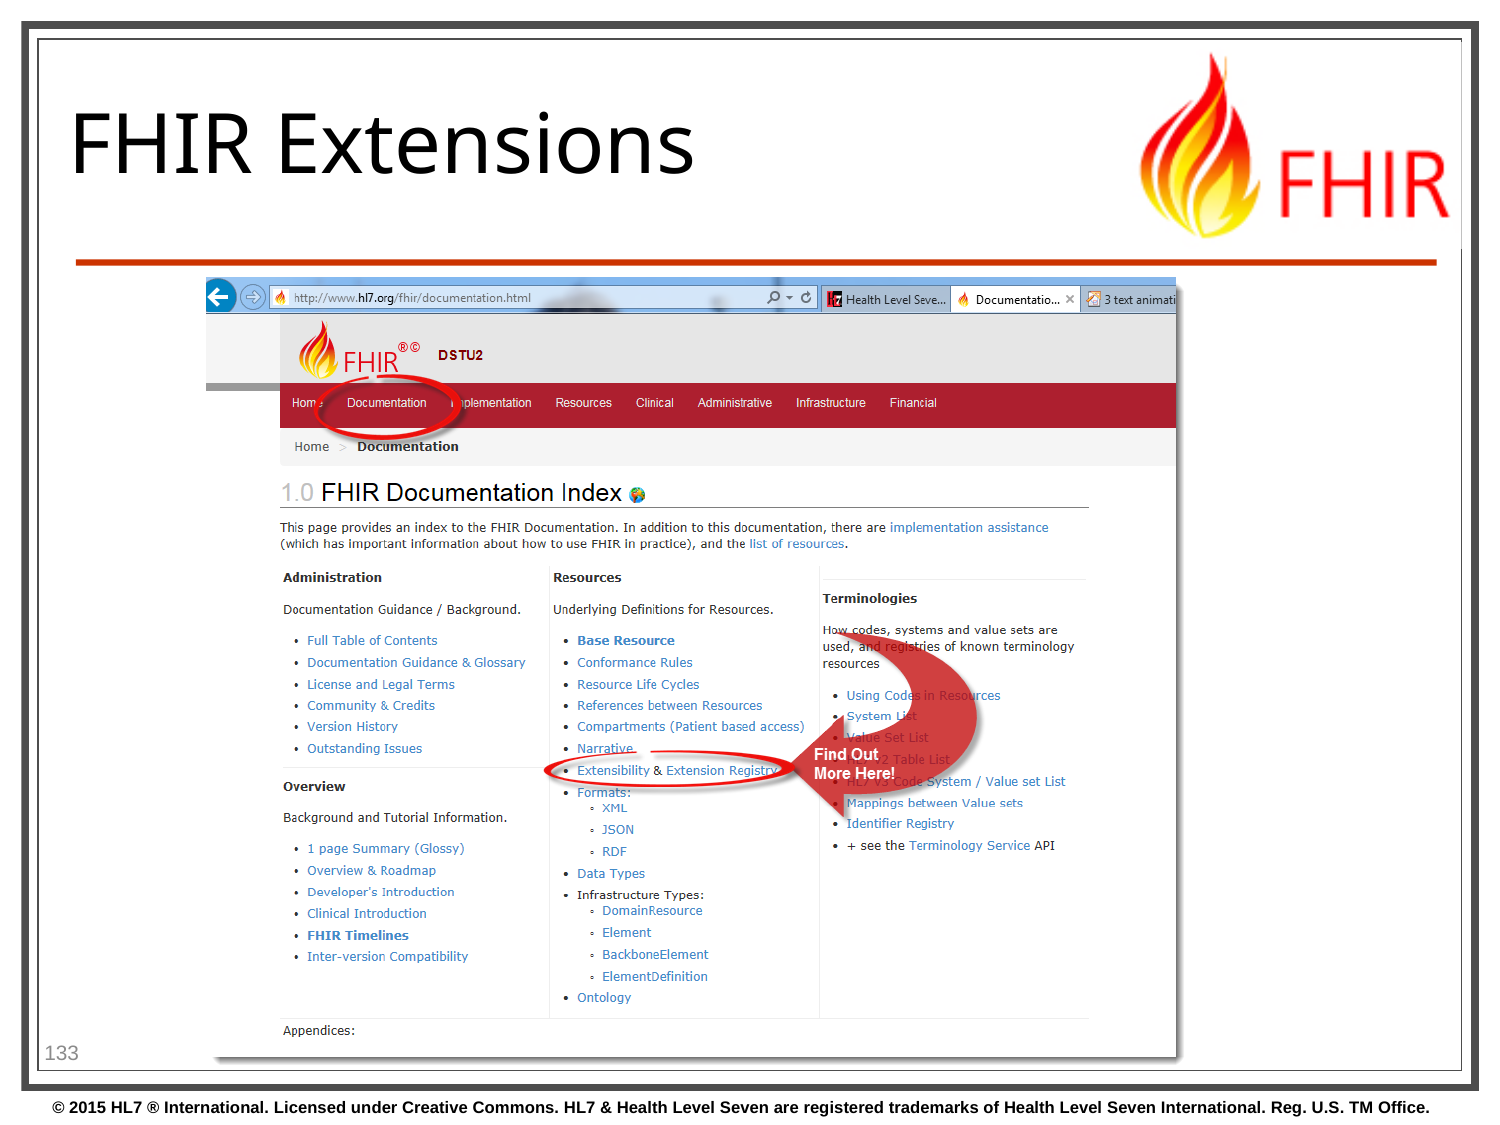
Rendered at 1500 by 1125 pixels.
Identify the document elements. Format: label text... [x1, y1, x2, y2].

slide_number 133 [29, 1034, 148, 1071]
title FHIR Extensions [53, 54, 1128, 244]
picture [1128, 42, 1462, 249]
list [206, 277, 1190, 1071]
